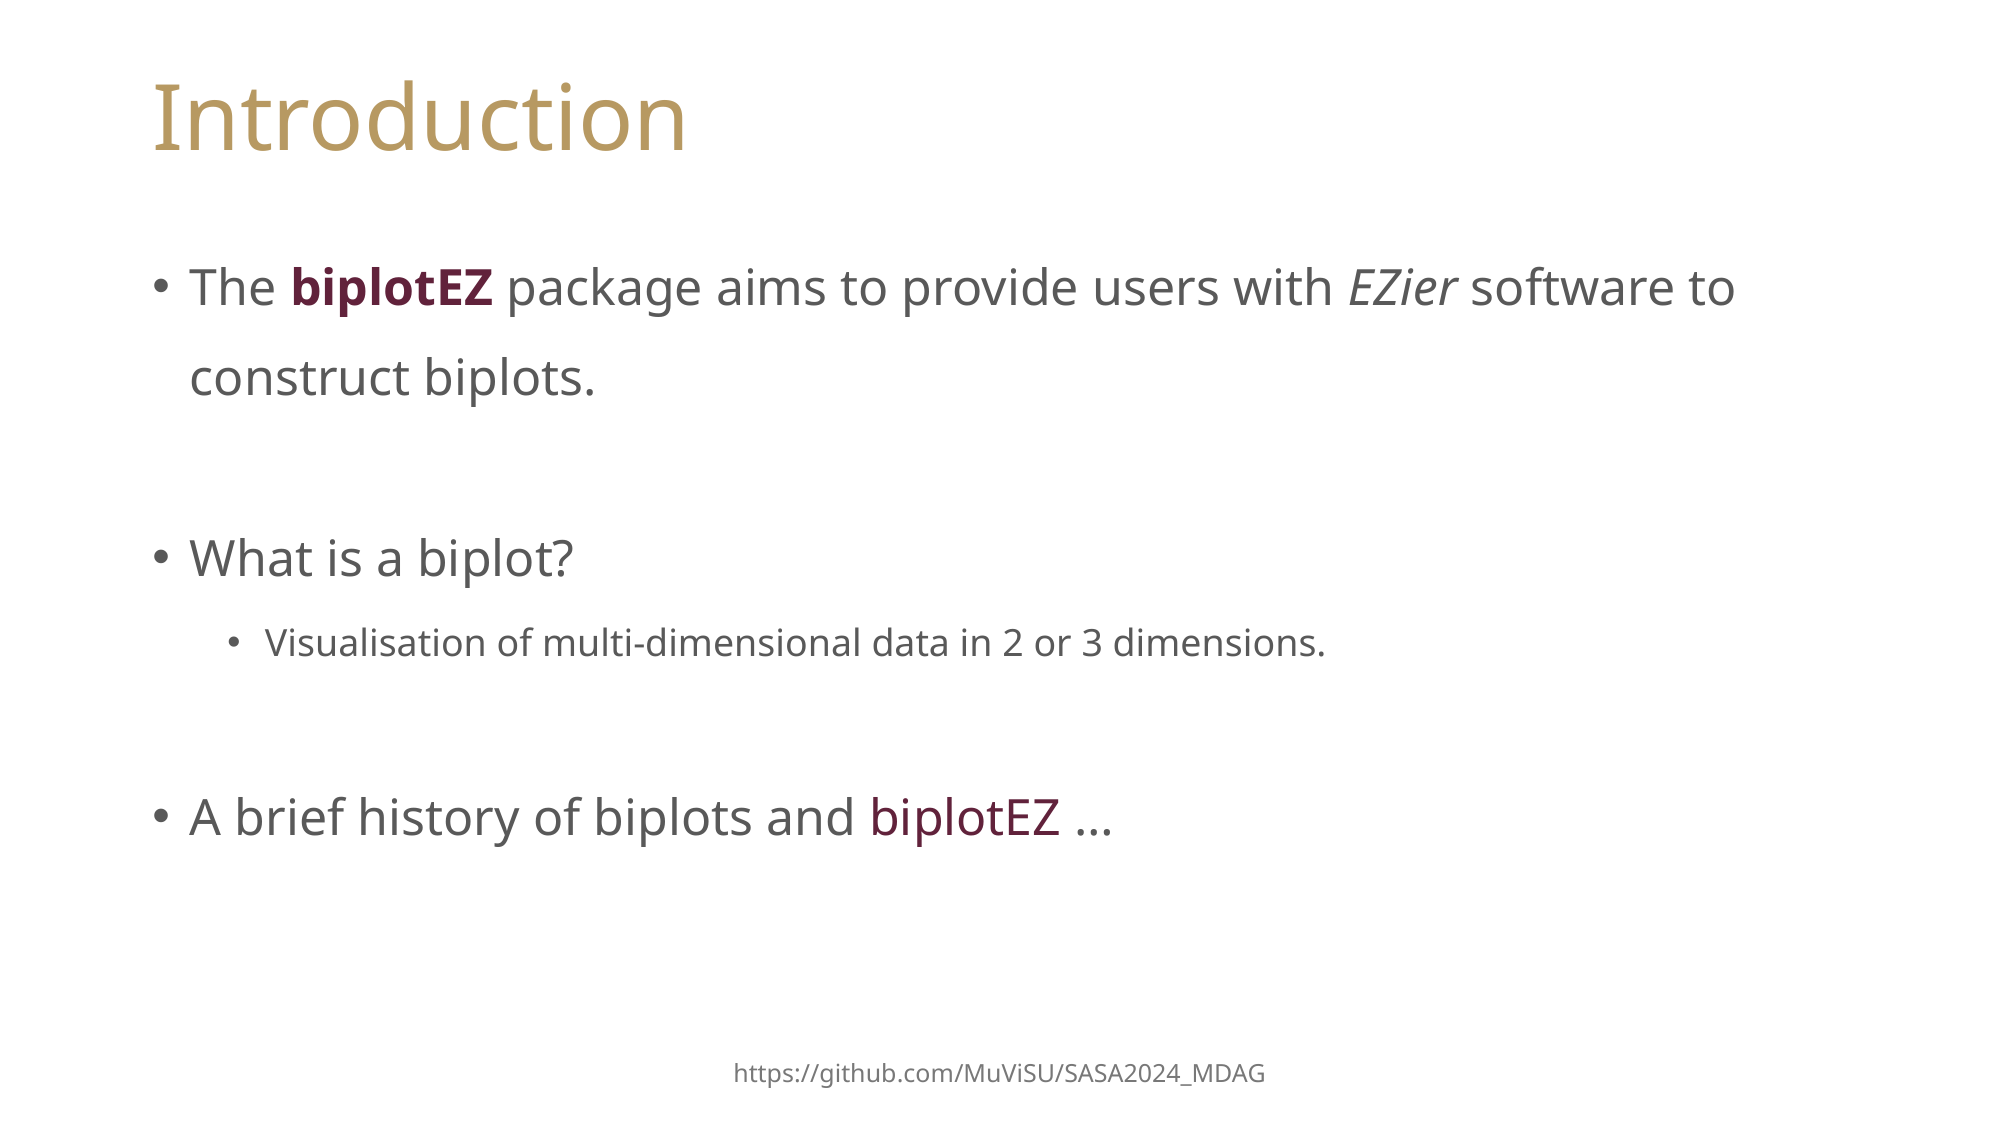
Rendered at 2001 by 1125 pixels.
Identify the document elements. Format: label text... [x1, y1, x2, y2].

list The biplotEZ package aims to provide users with EZier software to construct biplots. What is a biplot? Visualisation of multi-dimensional data in 2 or 3 dimensions. A brief history of biplots and biplotEZ … [137, 218, 1863, 1014]
title Introduction [137, 59, 1863, 182]
